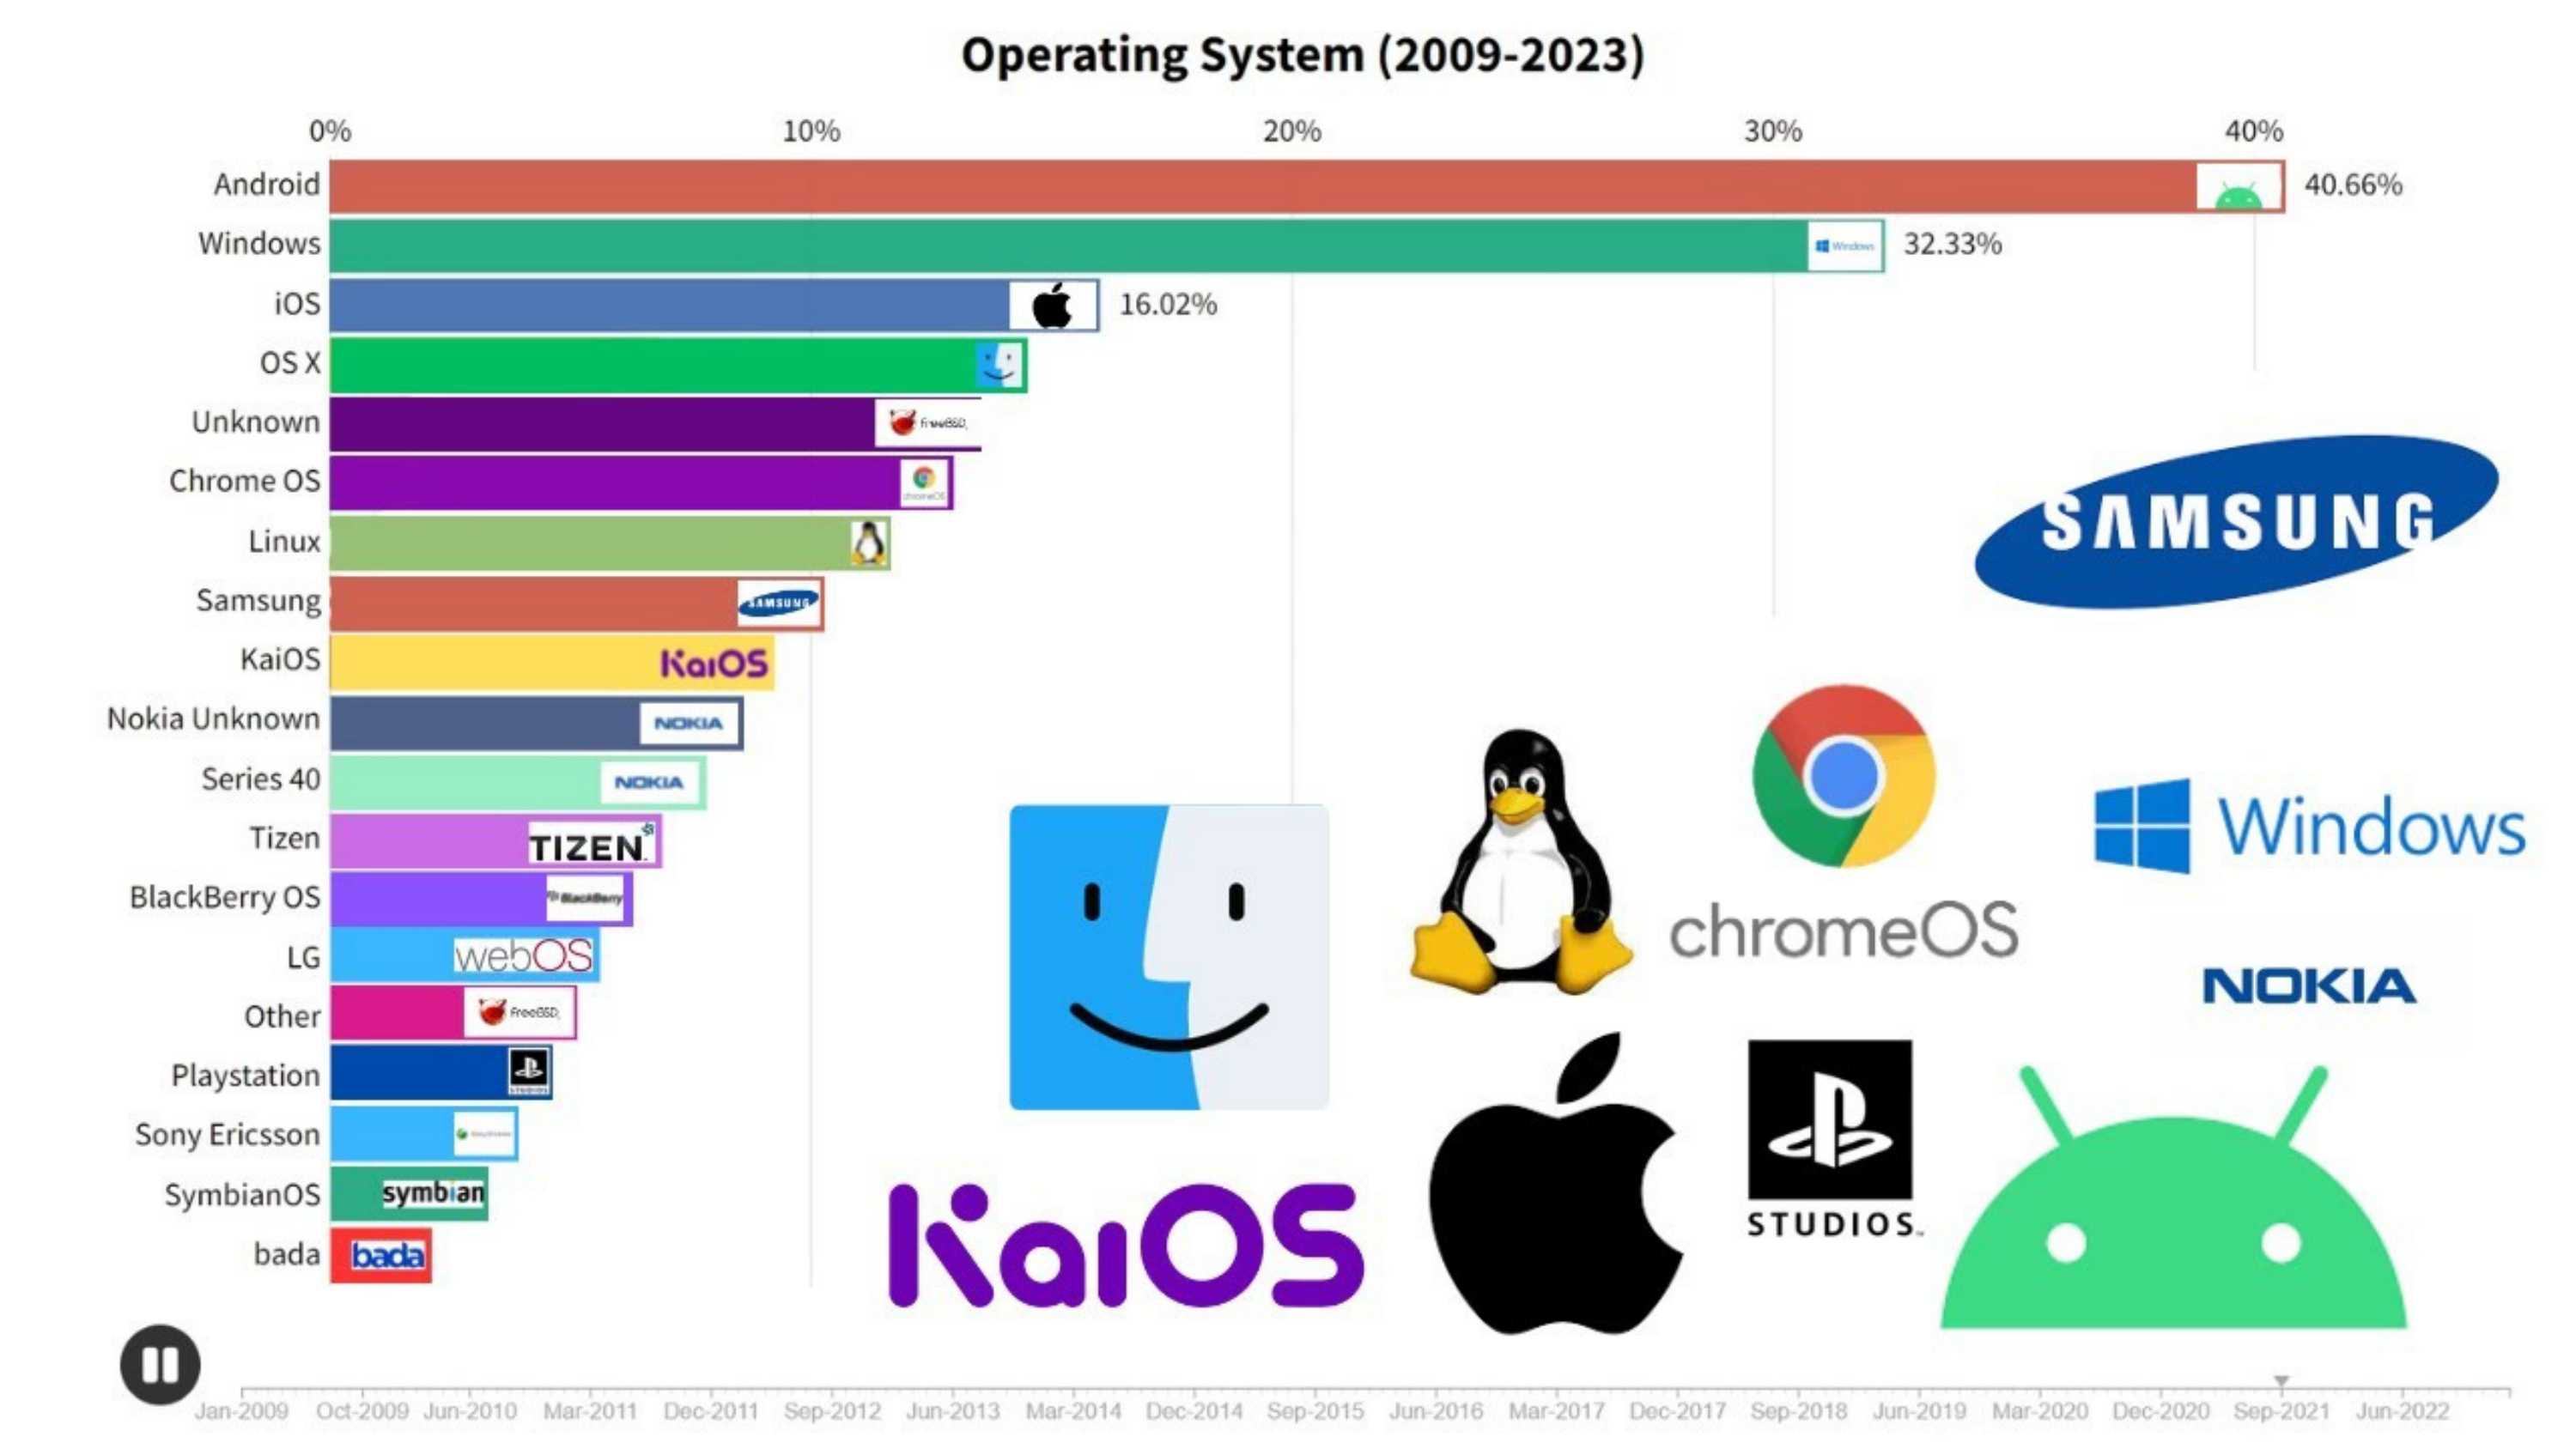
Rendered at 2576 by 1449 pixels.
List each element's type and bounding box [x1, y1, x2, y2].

text_box [0, 0, 2576, 1449]
